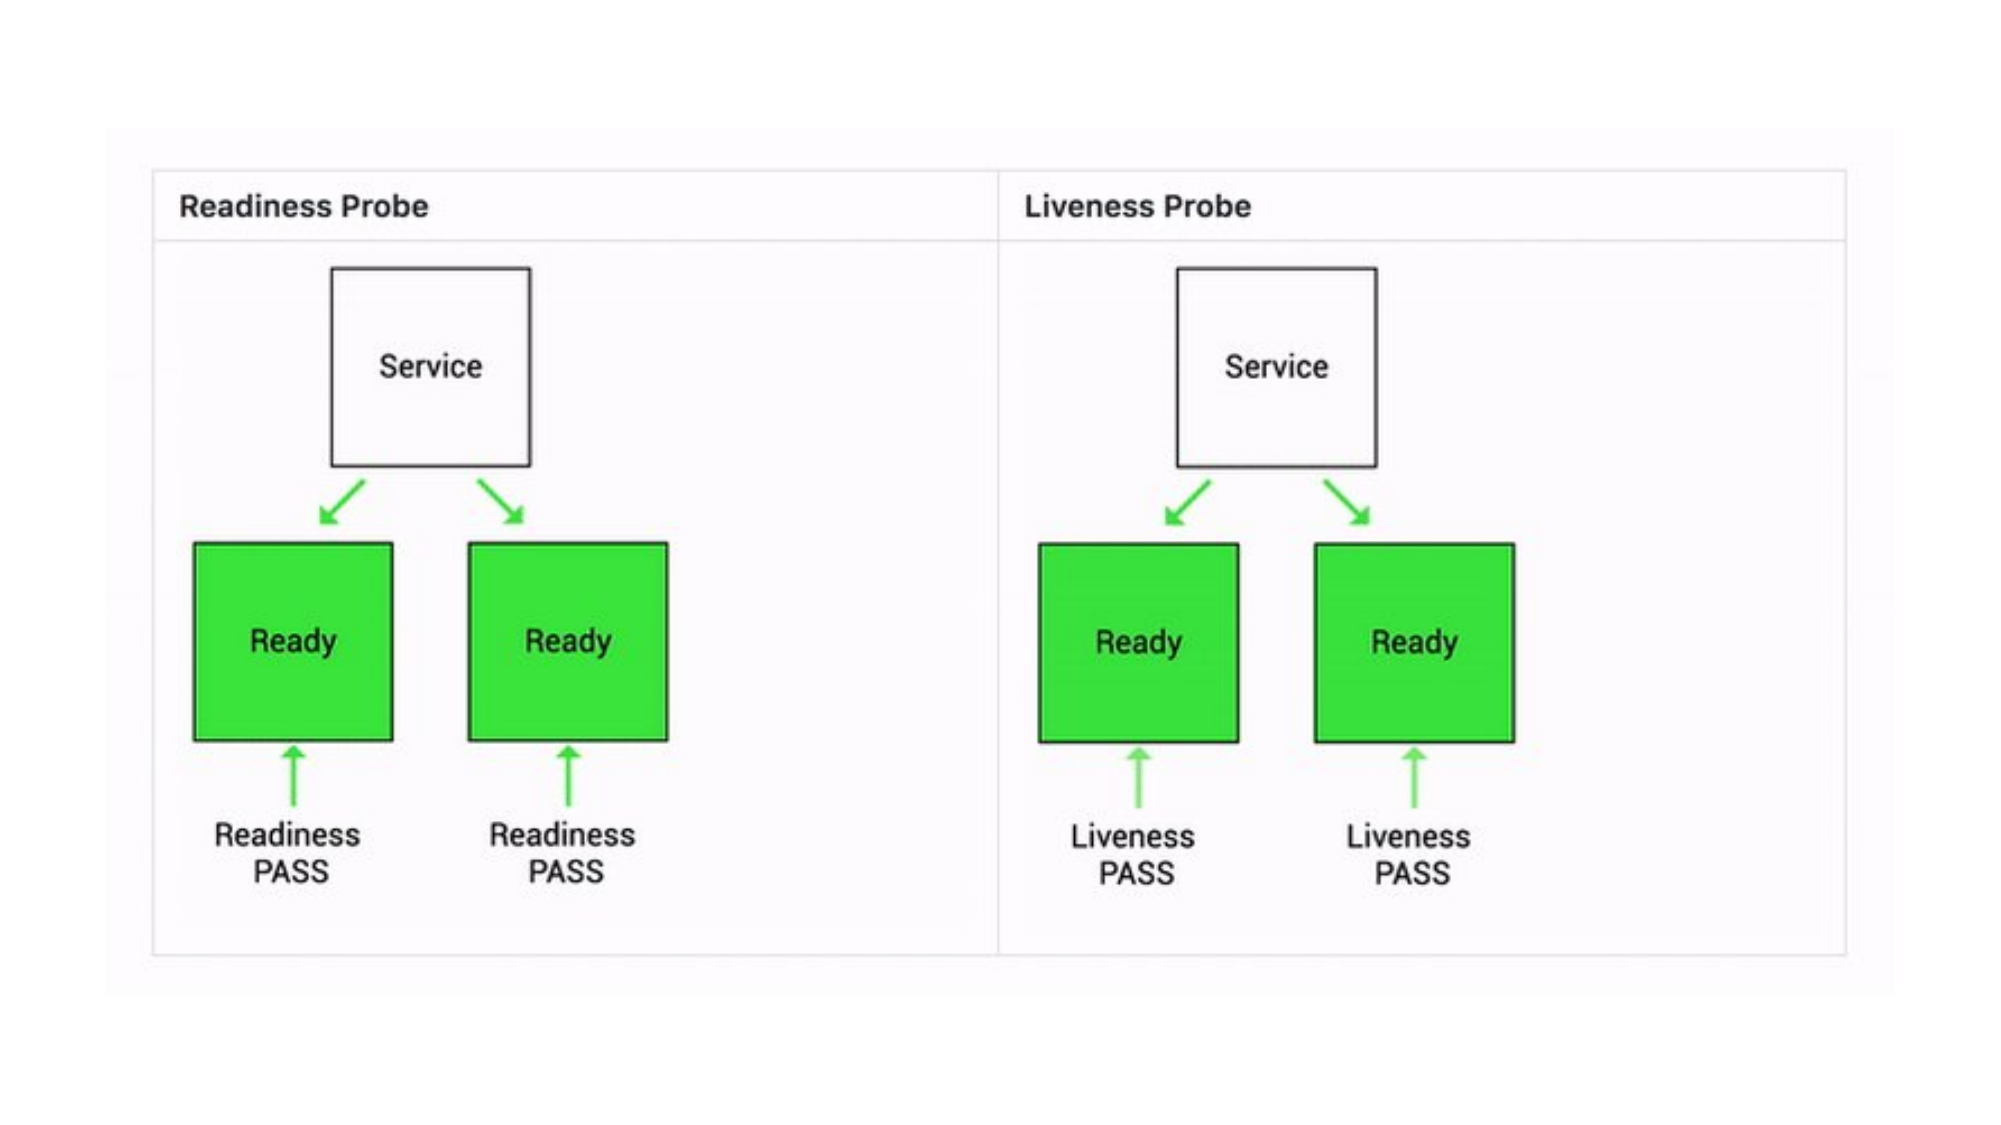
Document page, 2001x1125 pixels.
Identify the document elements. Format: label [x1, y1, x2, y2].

picture [105, 128, 1895, 997]
